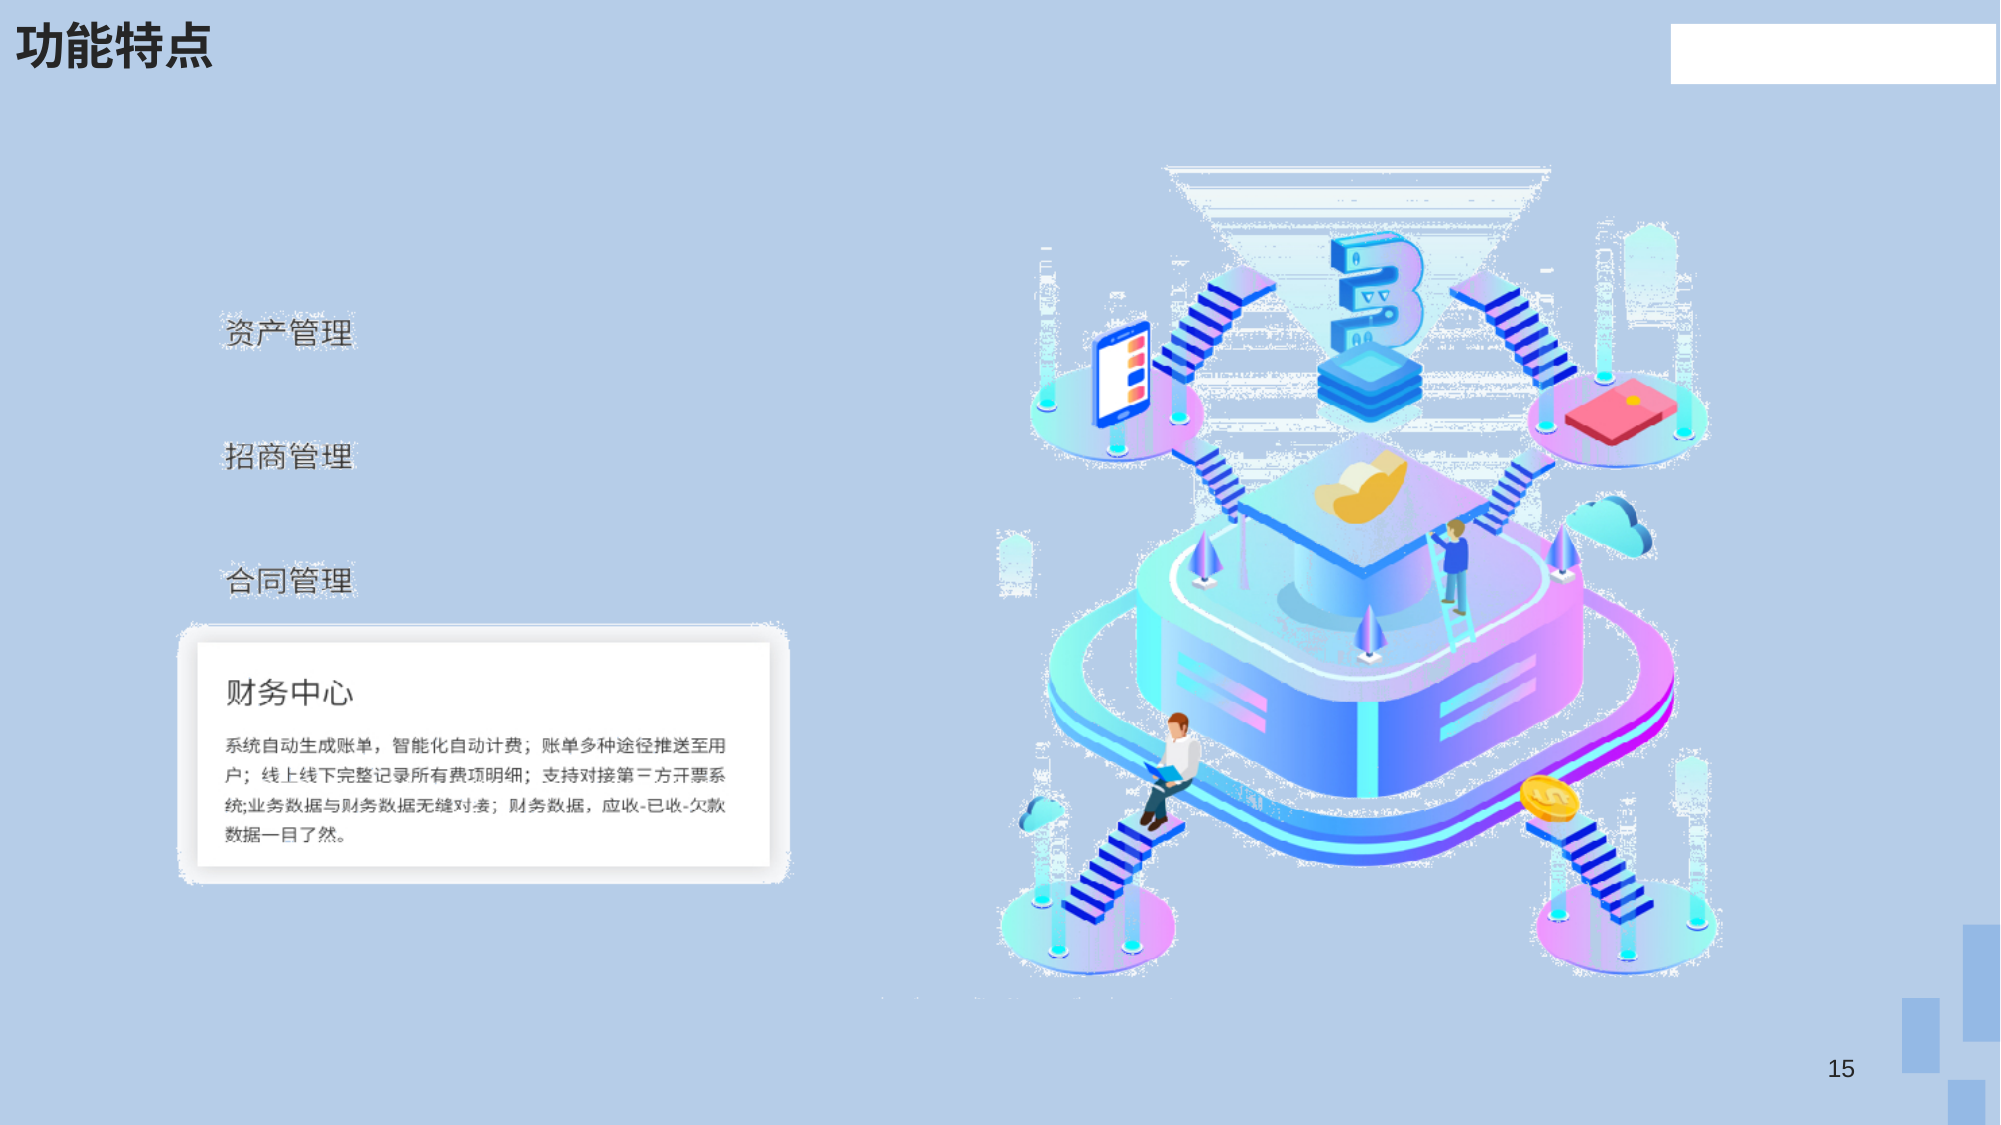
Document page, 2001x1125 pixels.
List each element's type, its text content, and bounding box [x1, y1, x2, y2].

text_box [1670, 23, 1997, 85]
slide_number 15 [1412, 999, 1856, 1125]
picture [136, 135, 1864, 999]
title 功能特点 [12, 12, 503, 203]
